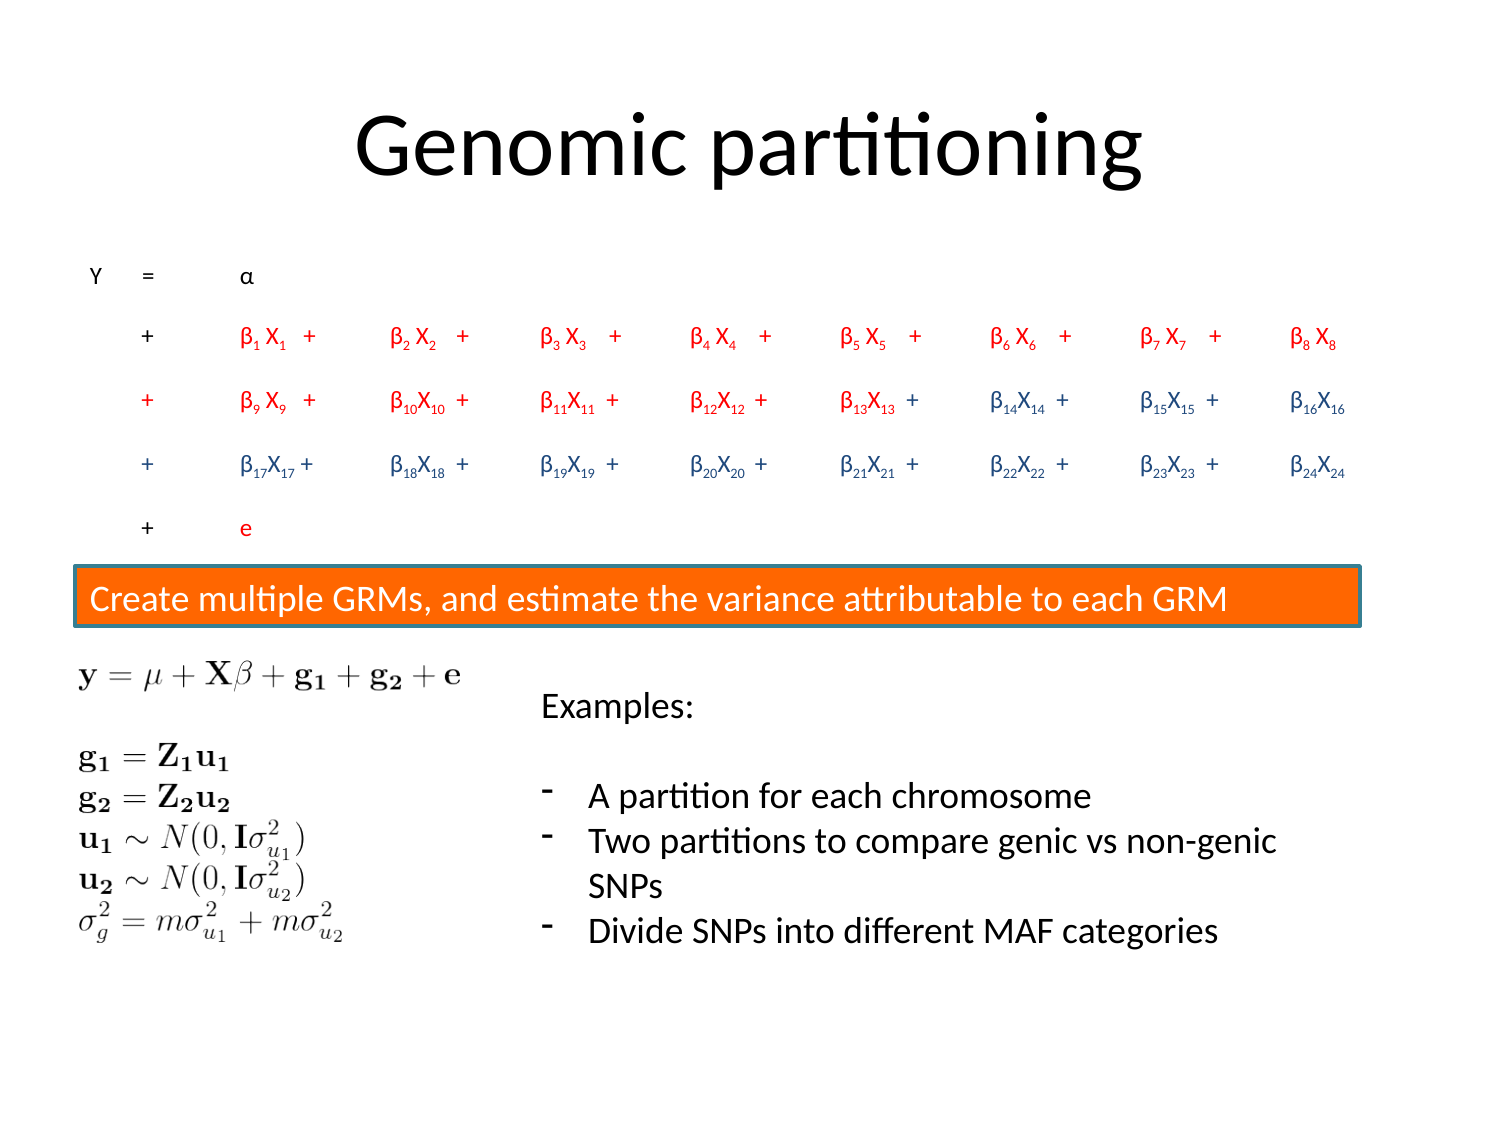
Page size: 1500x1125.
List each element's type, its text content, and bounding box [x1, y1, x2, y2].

text_box Y = α + β1 X1 + β2 X2 + β3 X3 + β4 X4 + β5 X5 + β6 X6 + β7 X7 + β8 X8 + β9 X9 + β10X10 + β11X11 + β12X12 + β13X13 + β14X14 + β15X15 + β16X16 + β17X17 + β18X18 + β19X19 + β20X20 + β21X21 + β22X22 + β23X23 + β24X24 + e [75, 251, 1397, 549]
text_box Examples: A partition for each chromosome Two partitions to compare genic vs non-genic SNPs Divide SNPs into different MAF categories [526, 674, 1360, 1004]
text_box Create multiple GRMs, and estimate the variance attributable to each GRM [73, 564, 1362, 628]
picture [78, 660, 460, 943]
title Genomic partitioning [75, 45, 1425, 233]
